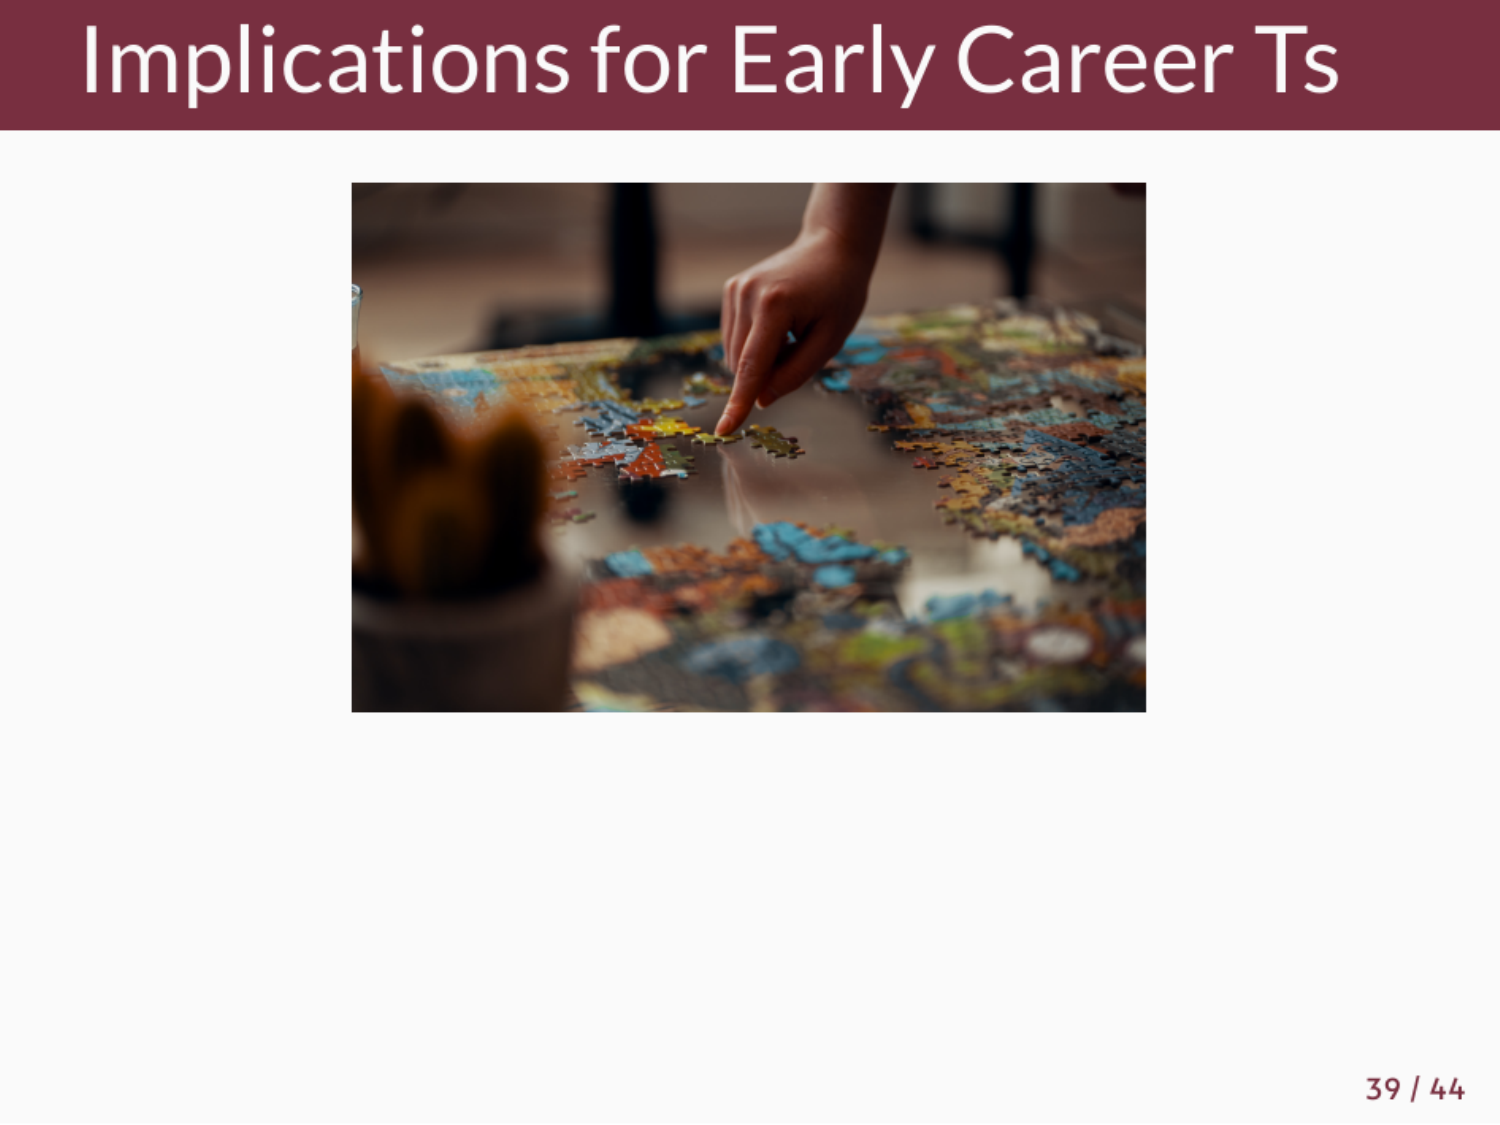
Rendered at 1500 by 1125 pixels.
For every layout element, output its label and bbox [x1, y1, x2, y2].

list [0, 0, 1500, 1125]
